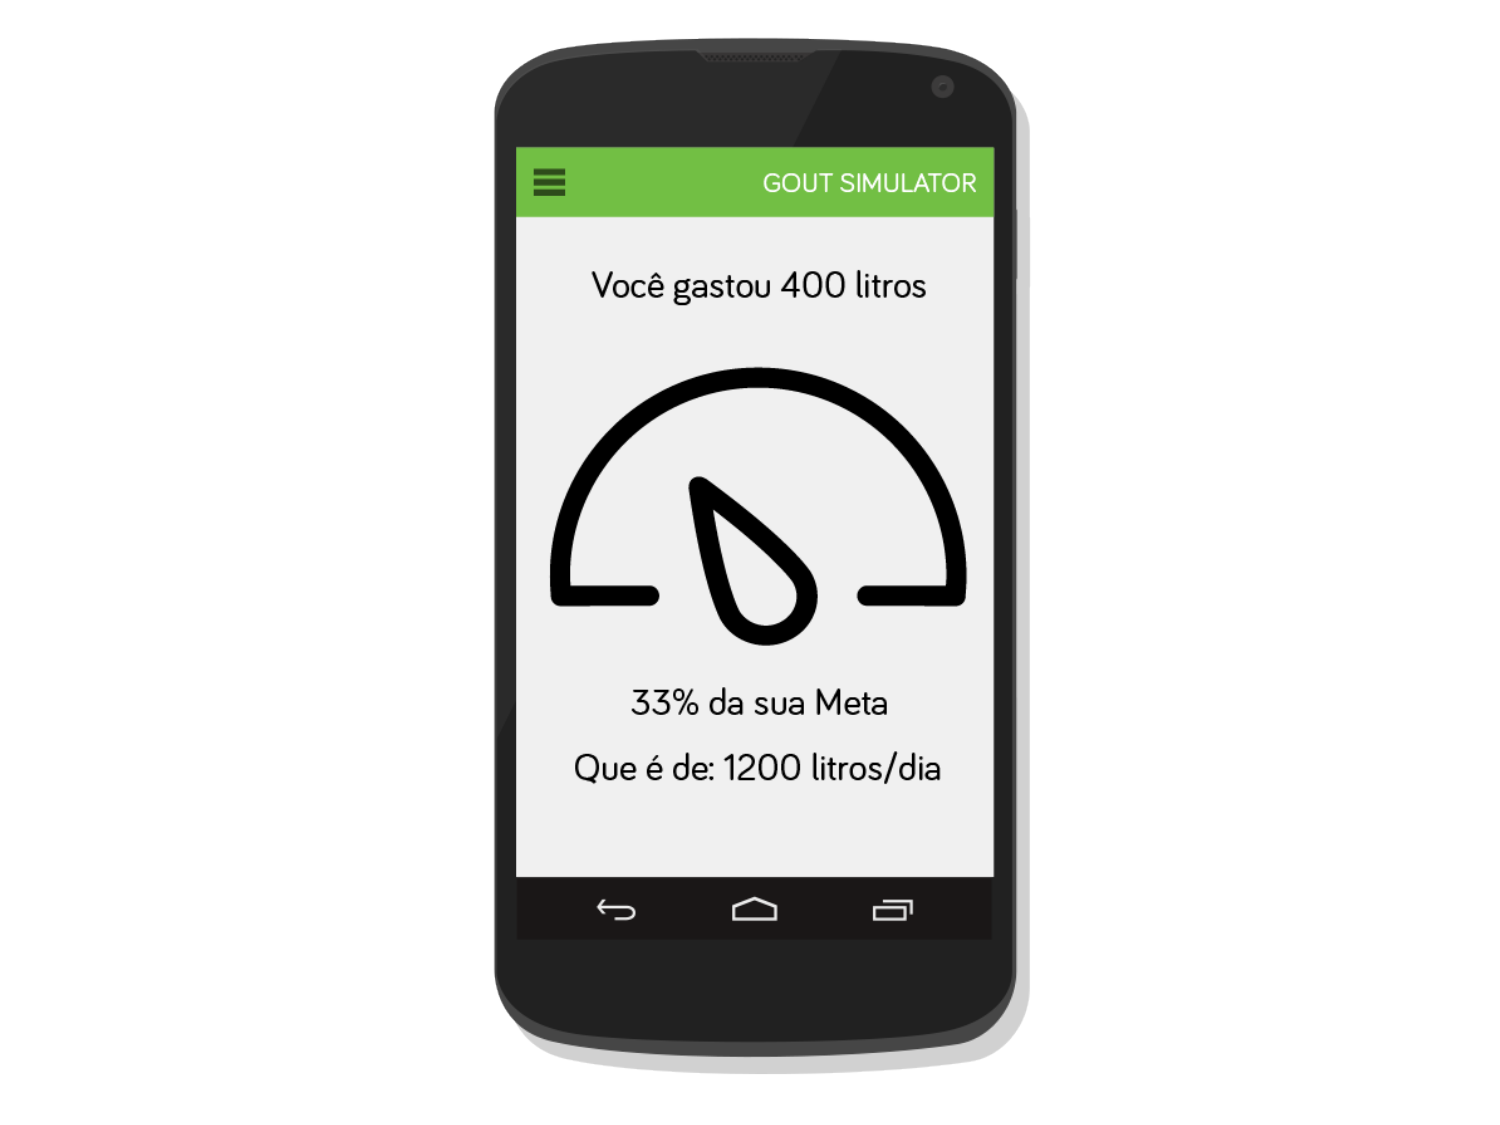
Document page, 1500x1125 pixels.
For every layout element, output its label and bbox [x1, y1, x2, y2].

picture [259, 0, 1265, 1125]
